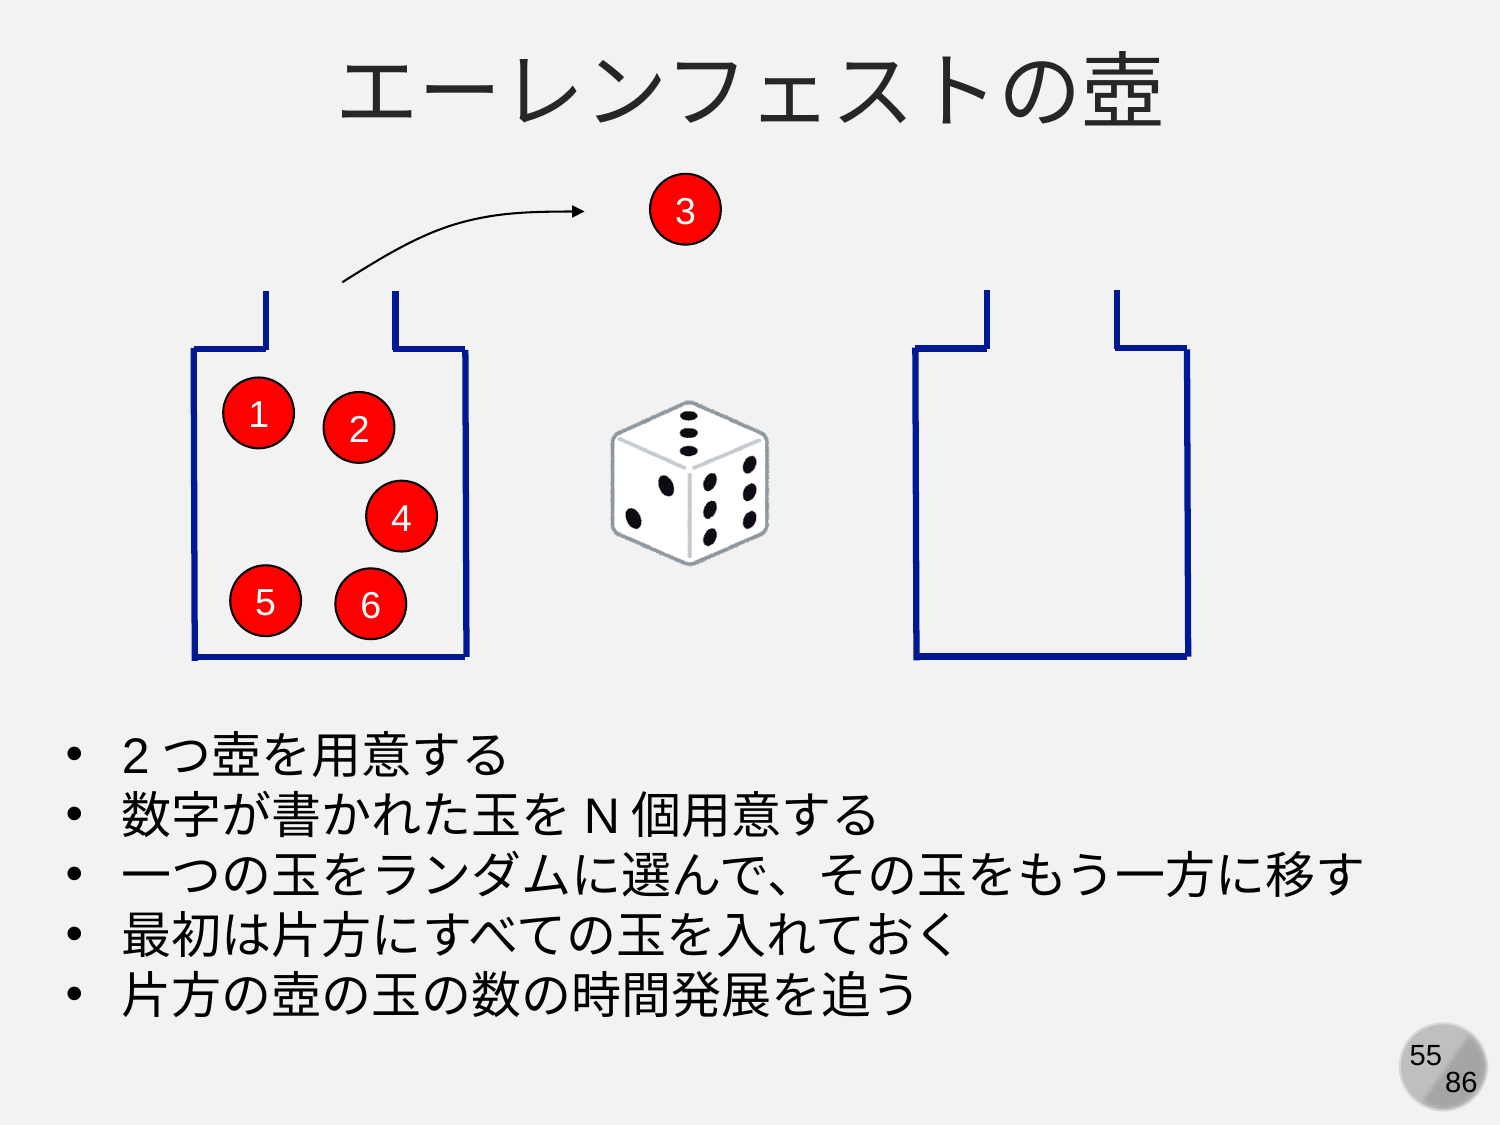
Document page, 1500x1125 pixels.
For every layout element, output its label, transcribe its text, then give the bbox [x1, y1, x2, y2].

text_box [915, 290, 1189, 661]
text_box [193, 290, 467, 661]
text_box [341, 205, 585, 284]
text_box 3 [648, 172, 722, 246]
picture [597, 392, 781, 575]
text_box 2つ壺を用意する 数字が書かれた玉をN個用意する 一つの玉をランダムに選んで、その玉をもう一方に移す 最初は片方にすべての玉を入れておく 片方の壺の玉の数の時間発展を追う [50, 715, 1381, 1031]
list エーレンフェストの壺 [0, 31, 1500, 155]
